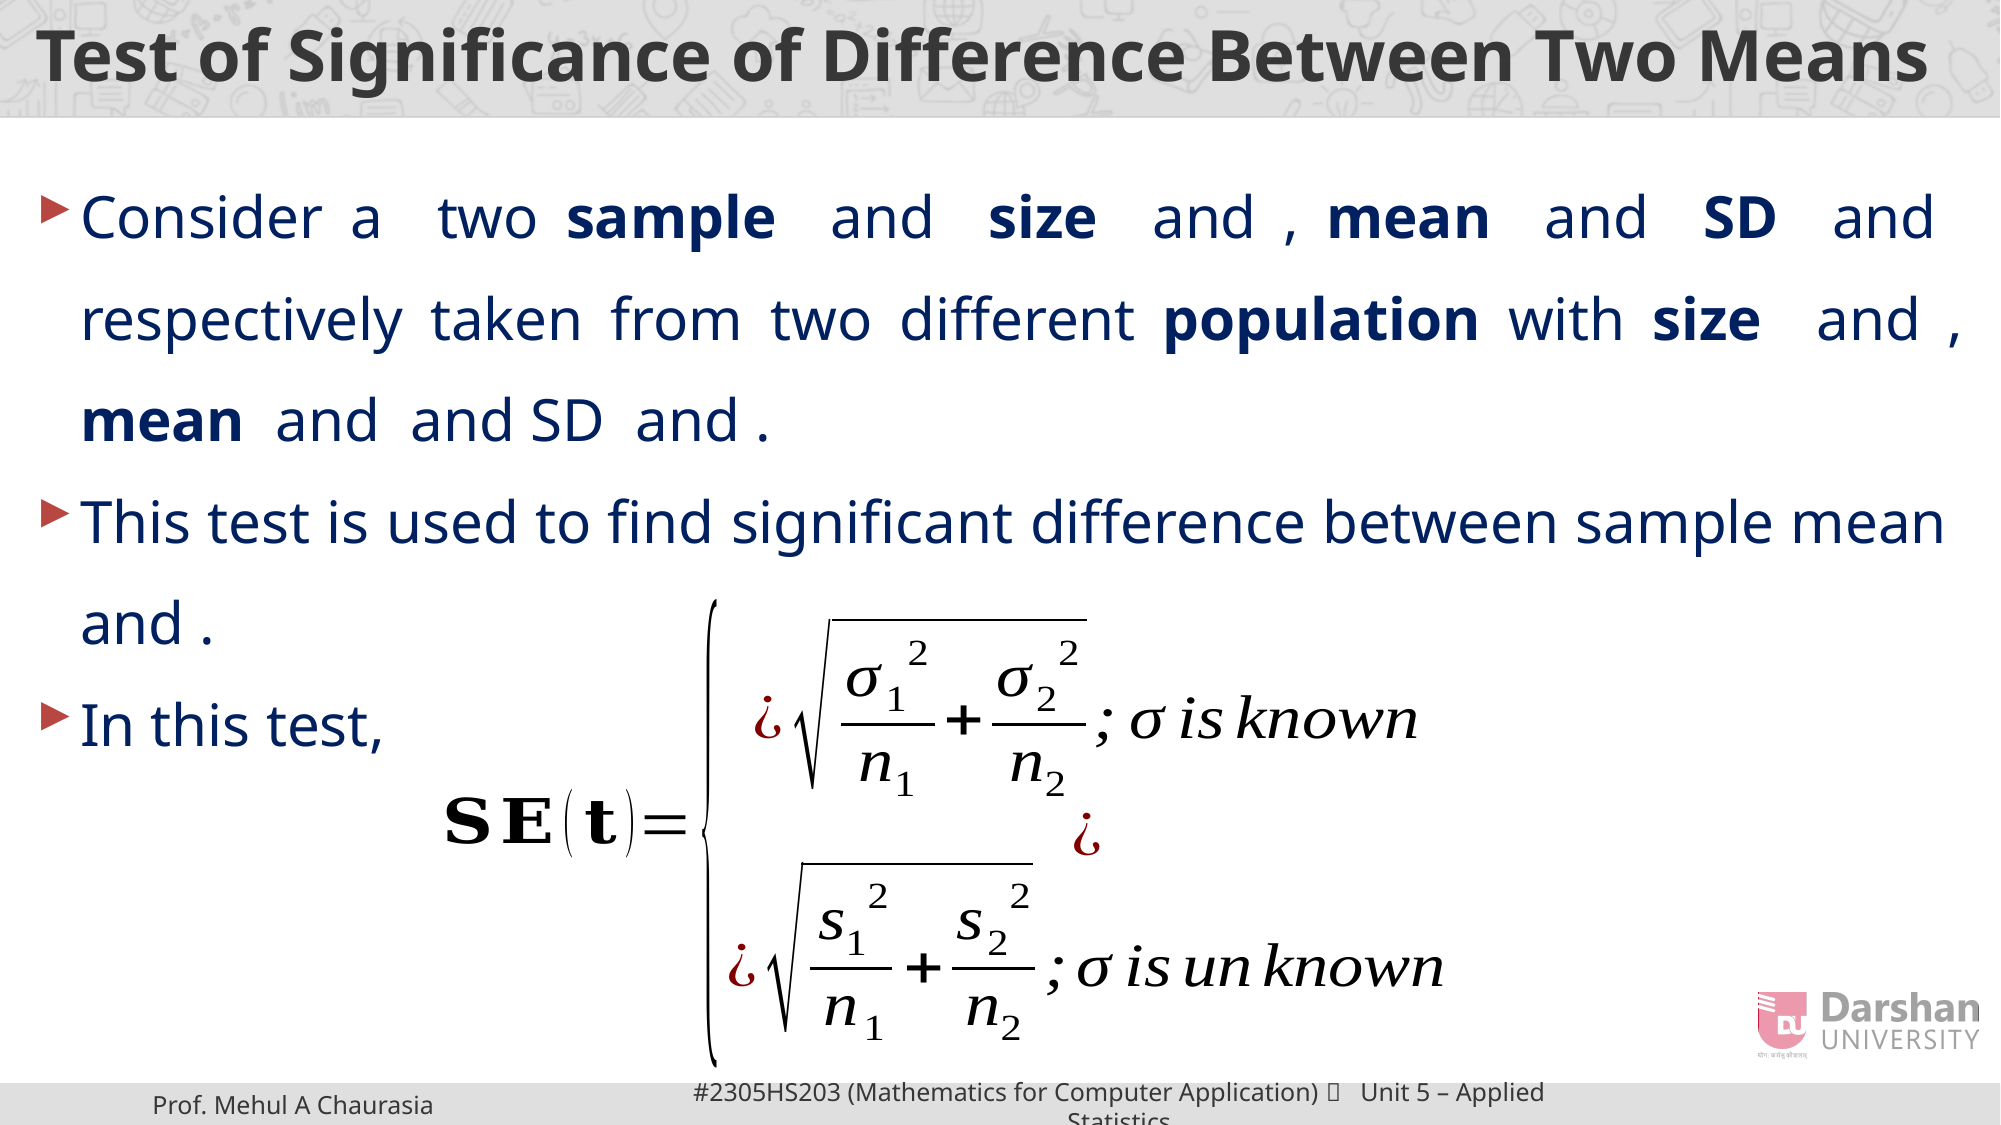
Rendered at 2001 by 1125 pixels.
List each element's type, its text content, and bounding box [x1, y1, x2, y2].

table_header Mean [1758, 992, 1979, 1059]
title Test of Significance of Difference Between Two Means [0, 0, 2000, 117]
